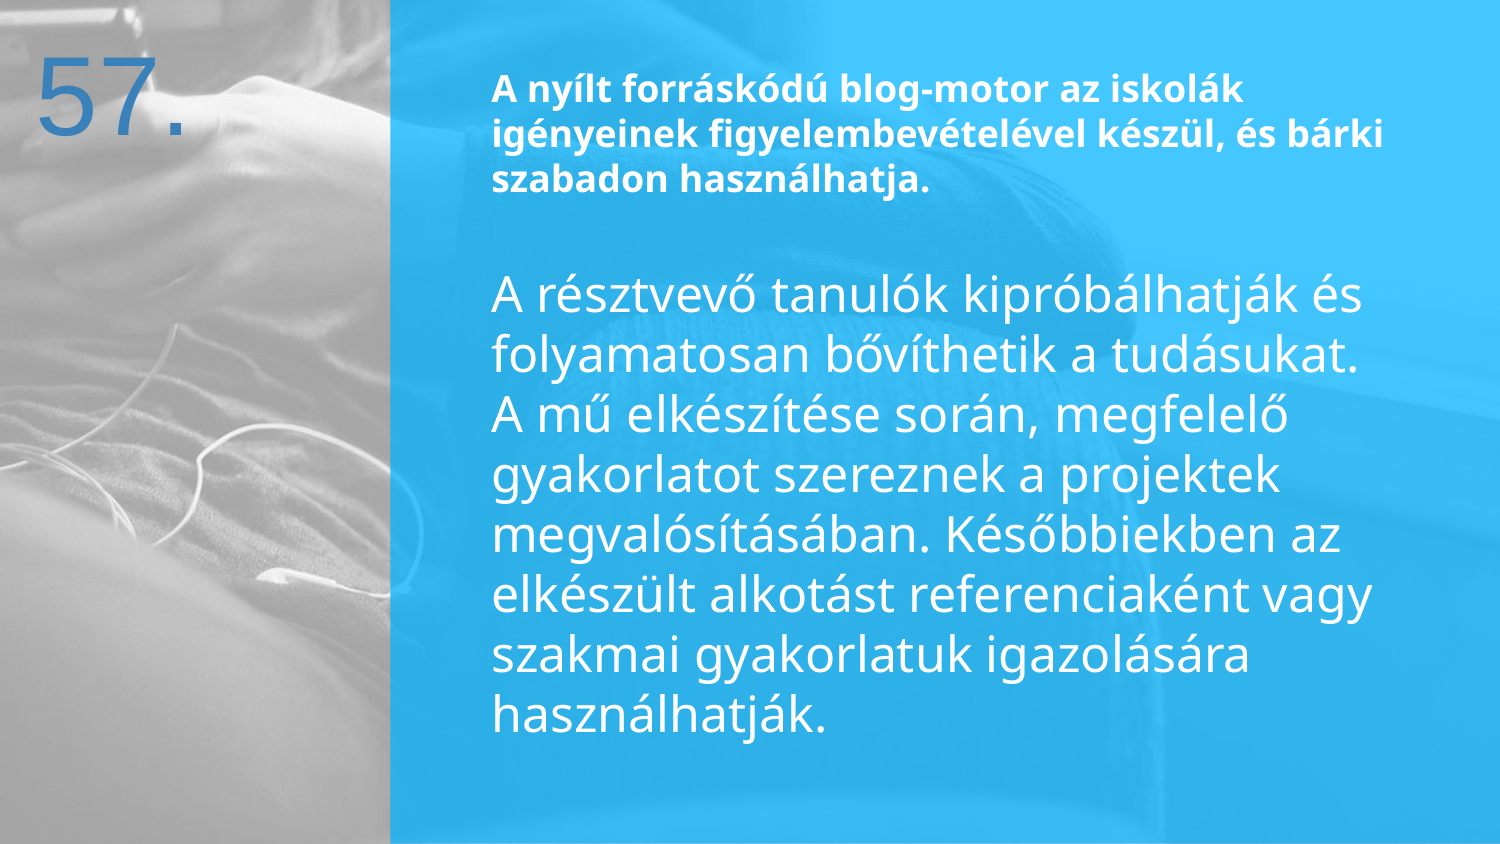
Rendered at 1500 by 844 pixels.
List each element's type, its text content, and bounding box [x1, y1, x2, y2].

list A résztvevő tanulók kipróbálhatják és folyamatosan bővíthetik a tudásukat. A mű elkészítése során, megfelelő gyakorlatot szereznek a projektek megvalósításában. Későbbiekben az elkészült alkotást referenciaként vagy szakmai gyakorlatuk igazolására használhatják. [476, 247, 1415, 761]
title A nyílt forráskódú blog-motor az iskolák igényeinek figyelembevételével készül, és bárki szabadon használhatja. [476, 49, 1415, 216]
text_box 42. [0, 0, 390, 844]
picture [390, 0, 1500, 844]
text_box 57. [20, 15, 207, 166]
